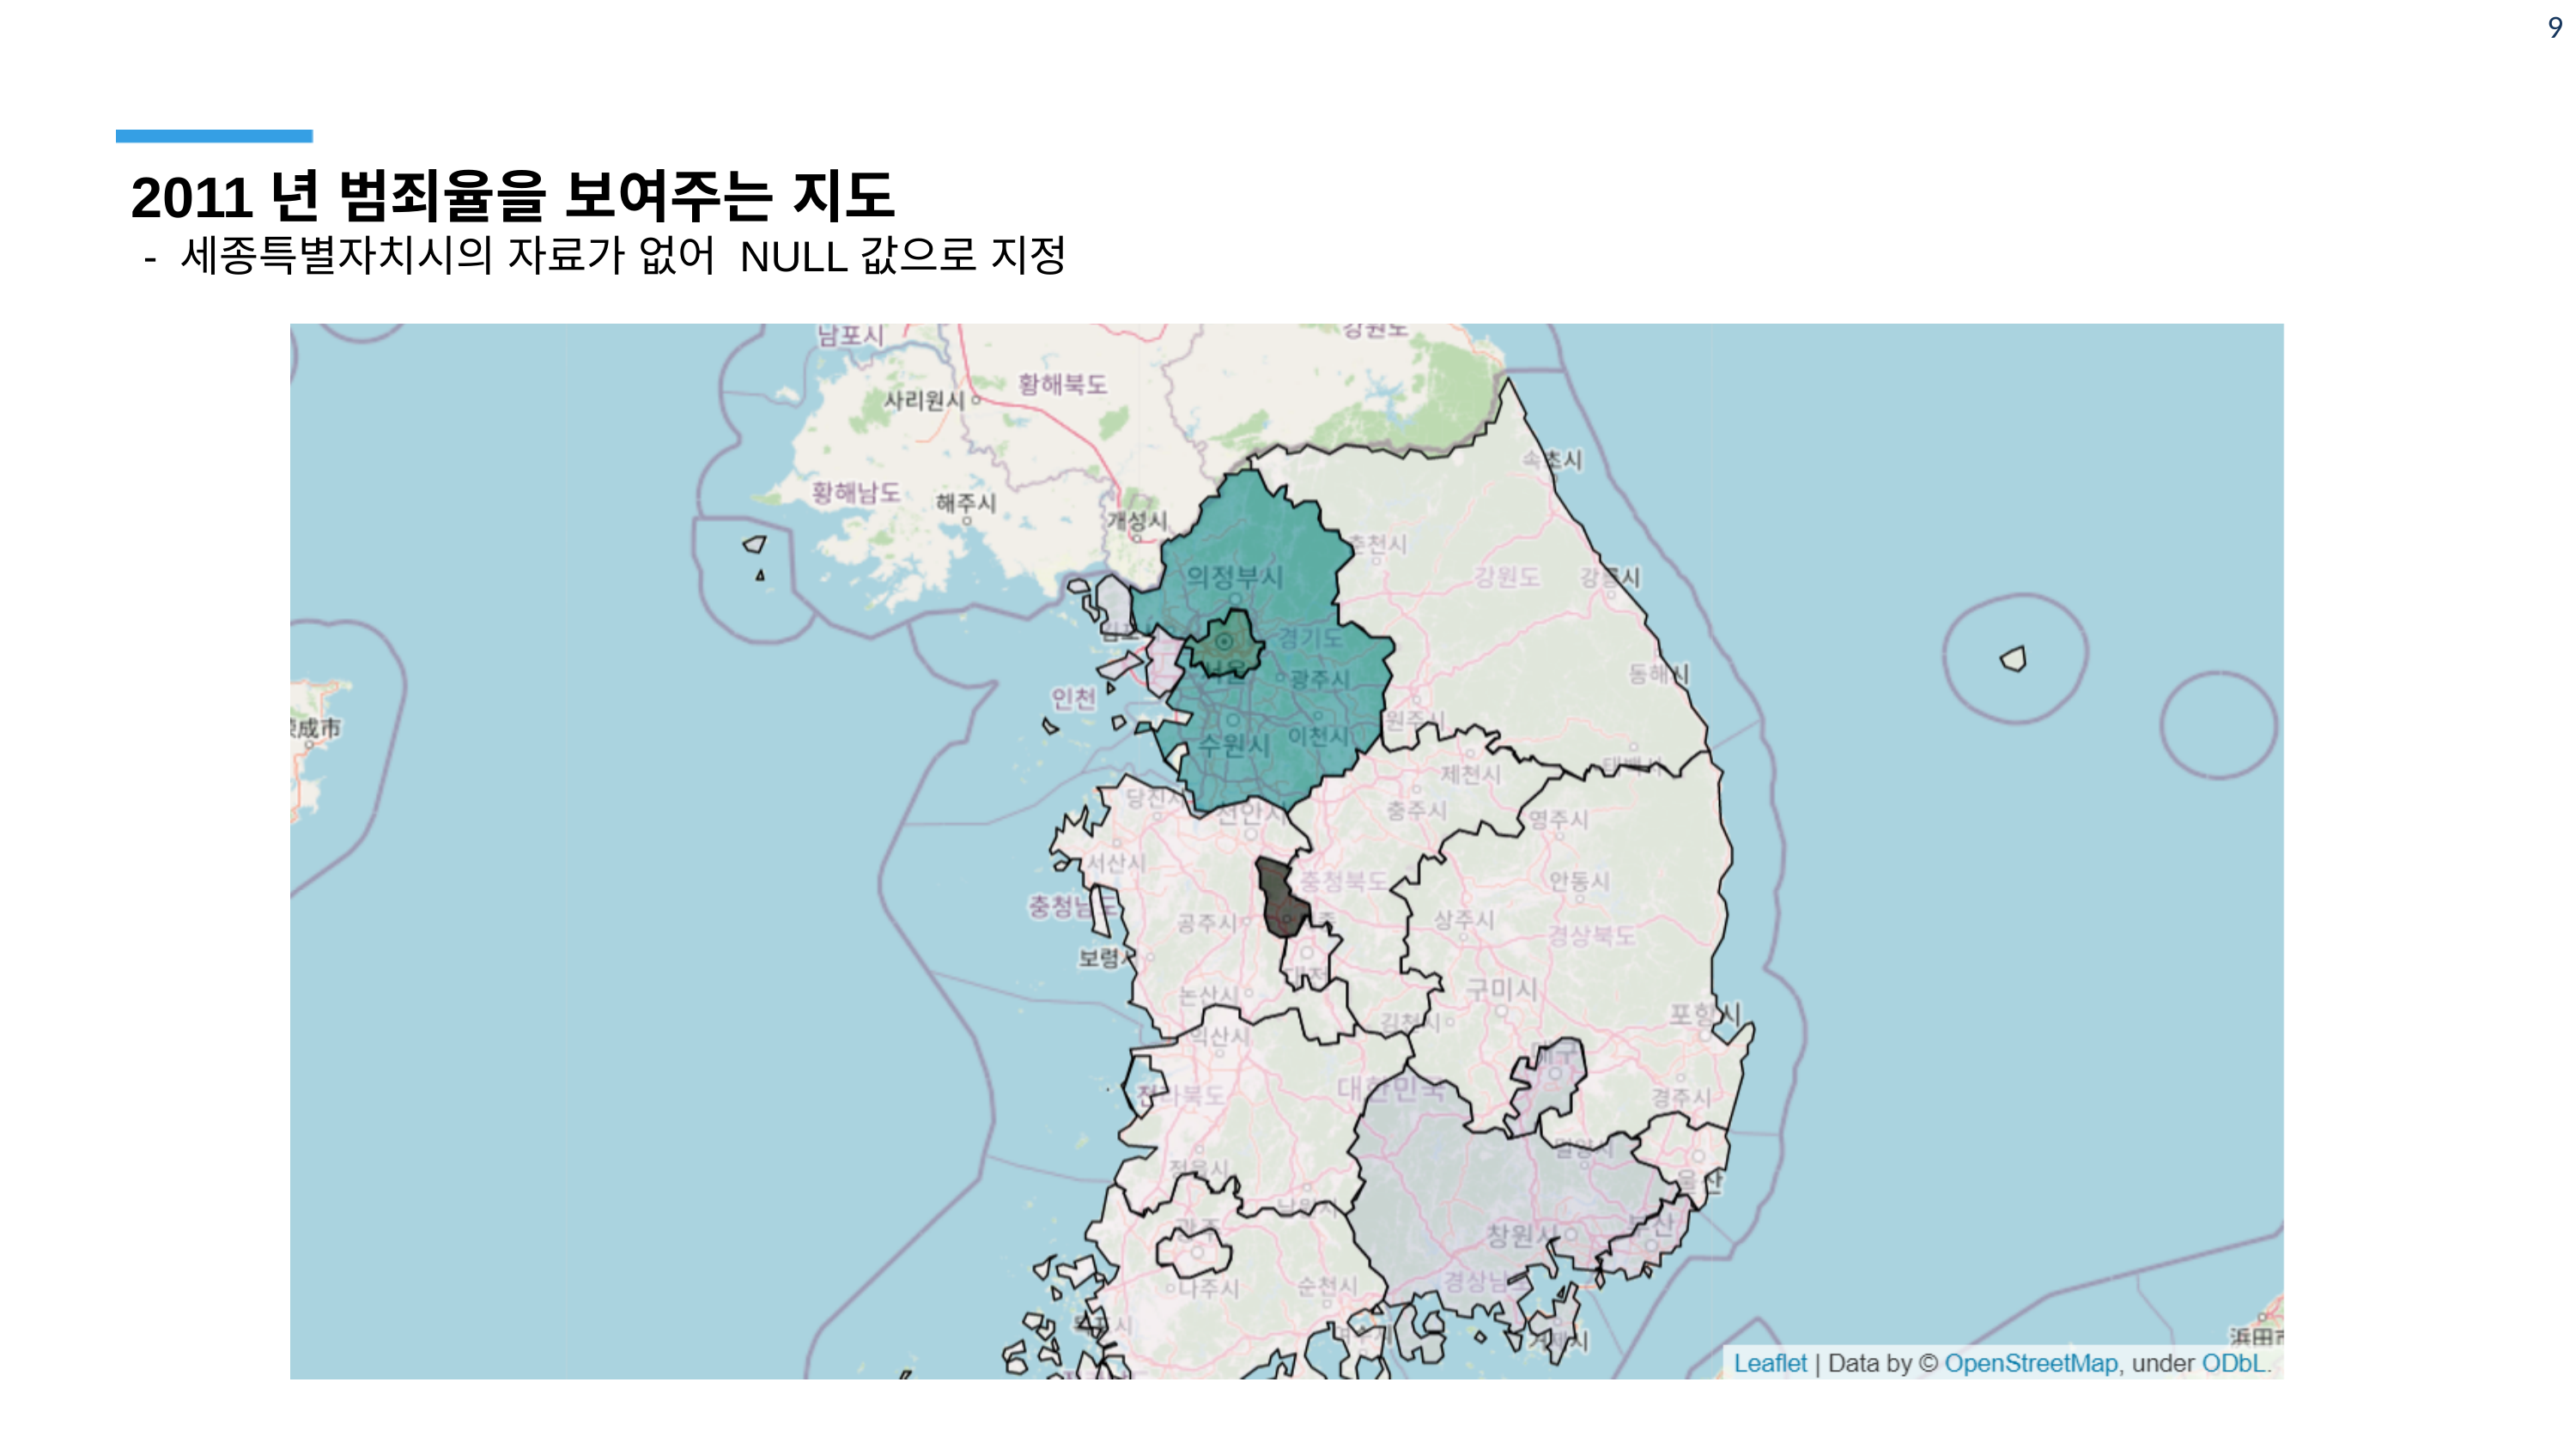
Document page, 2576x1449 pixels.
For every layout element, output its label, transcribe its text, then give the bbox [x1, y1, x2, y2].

text_box 2011년 범죄율을 보여주는 지도 - 세종특별자치시의 자료가 없어 NULL값으로 지정 [118, 154, 1149, 288]
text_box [116, 130, 313, 144]
picture [290, 323, 2286, 1379]
